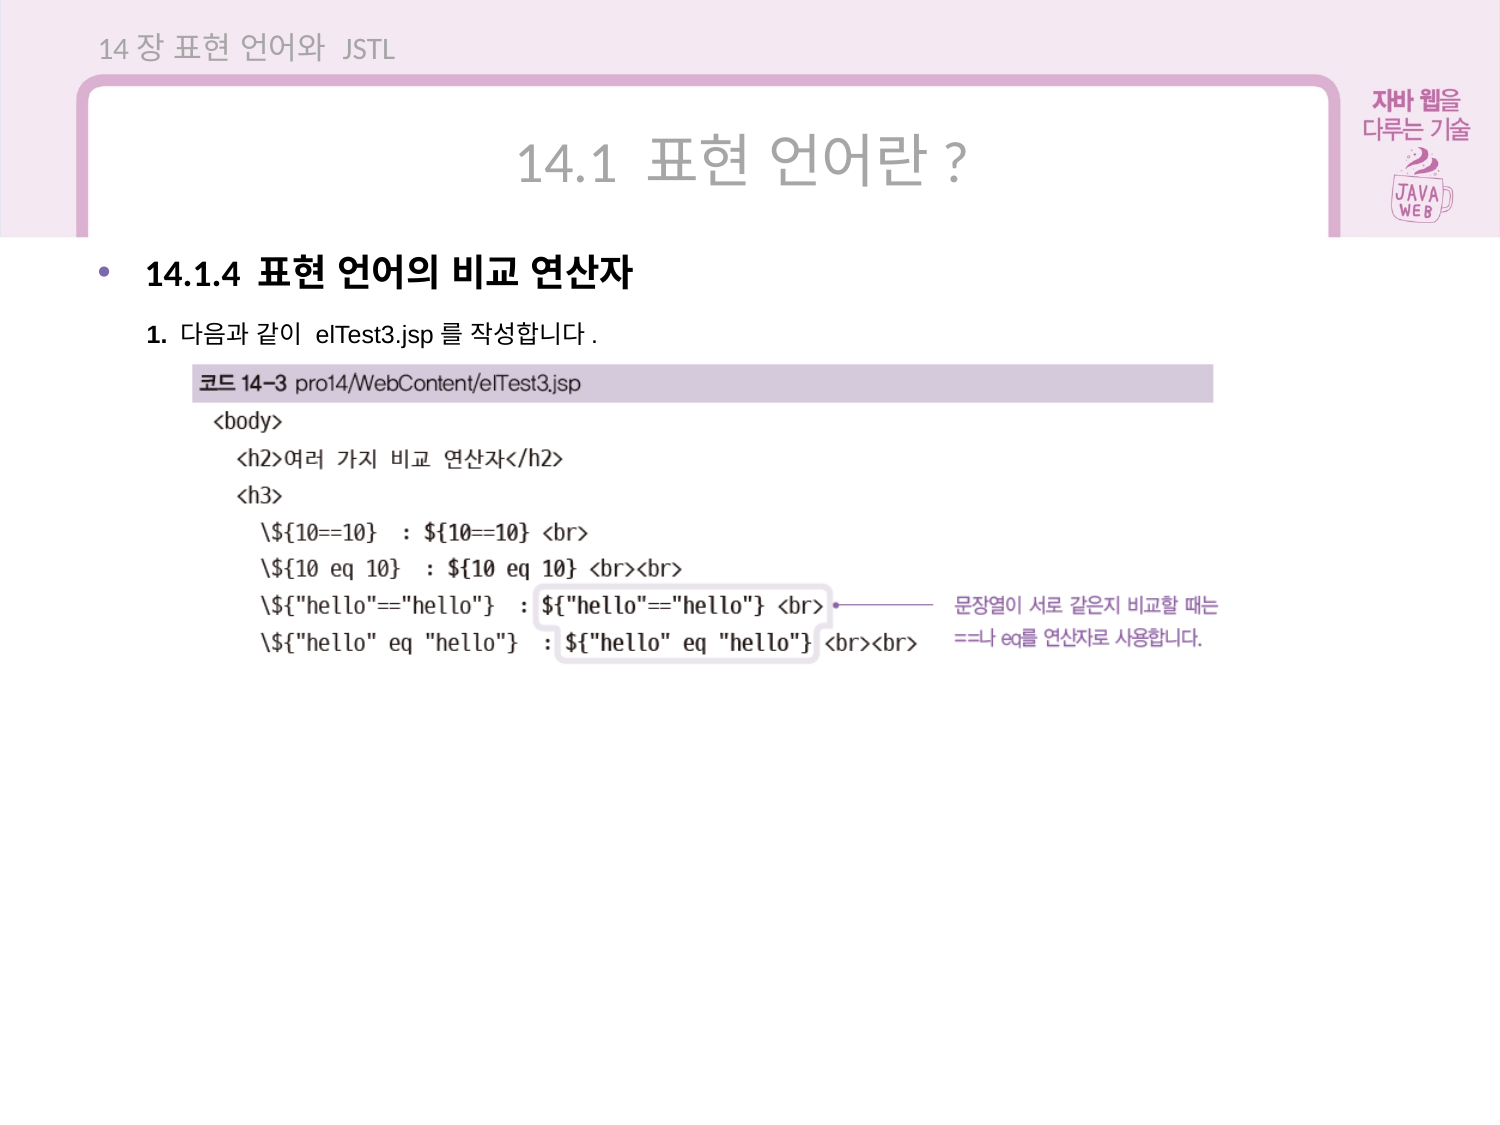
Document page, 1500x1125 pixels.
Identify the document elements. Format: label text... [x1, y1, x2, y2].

picture [0, 0, 1500, 1125]
text_box 14.1.4 표현 언어의 비교 연산자 [82, 218, 1402, 302]
text_box 1. 다음과 같이 elTest3.jsp를 작성합니다. [131, 311, 1331, 357]
text_box 14.1 표현 언어란? [217, 117, 1268, 202]
text_box 14장 표현 언어와 JSTL [82, 0, 1133, 74]
